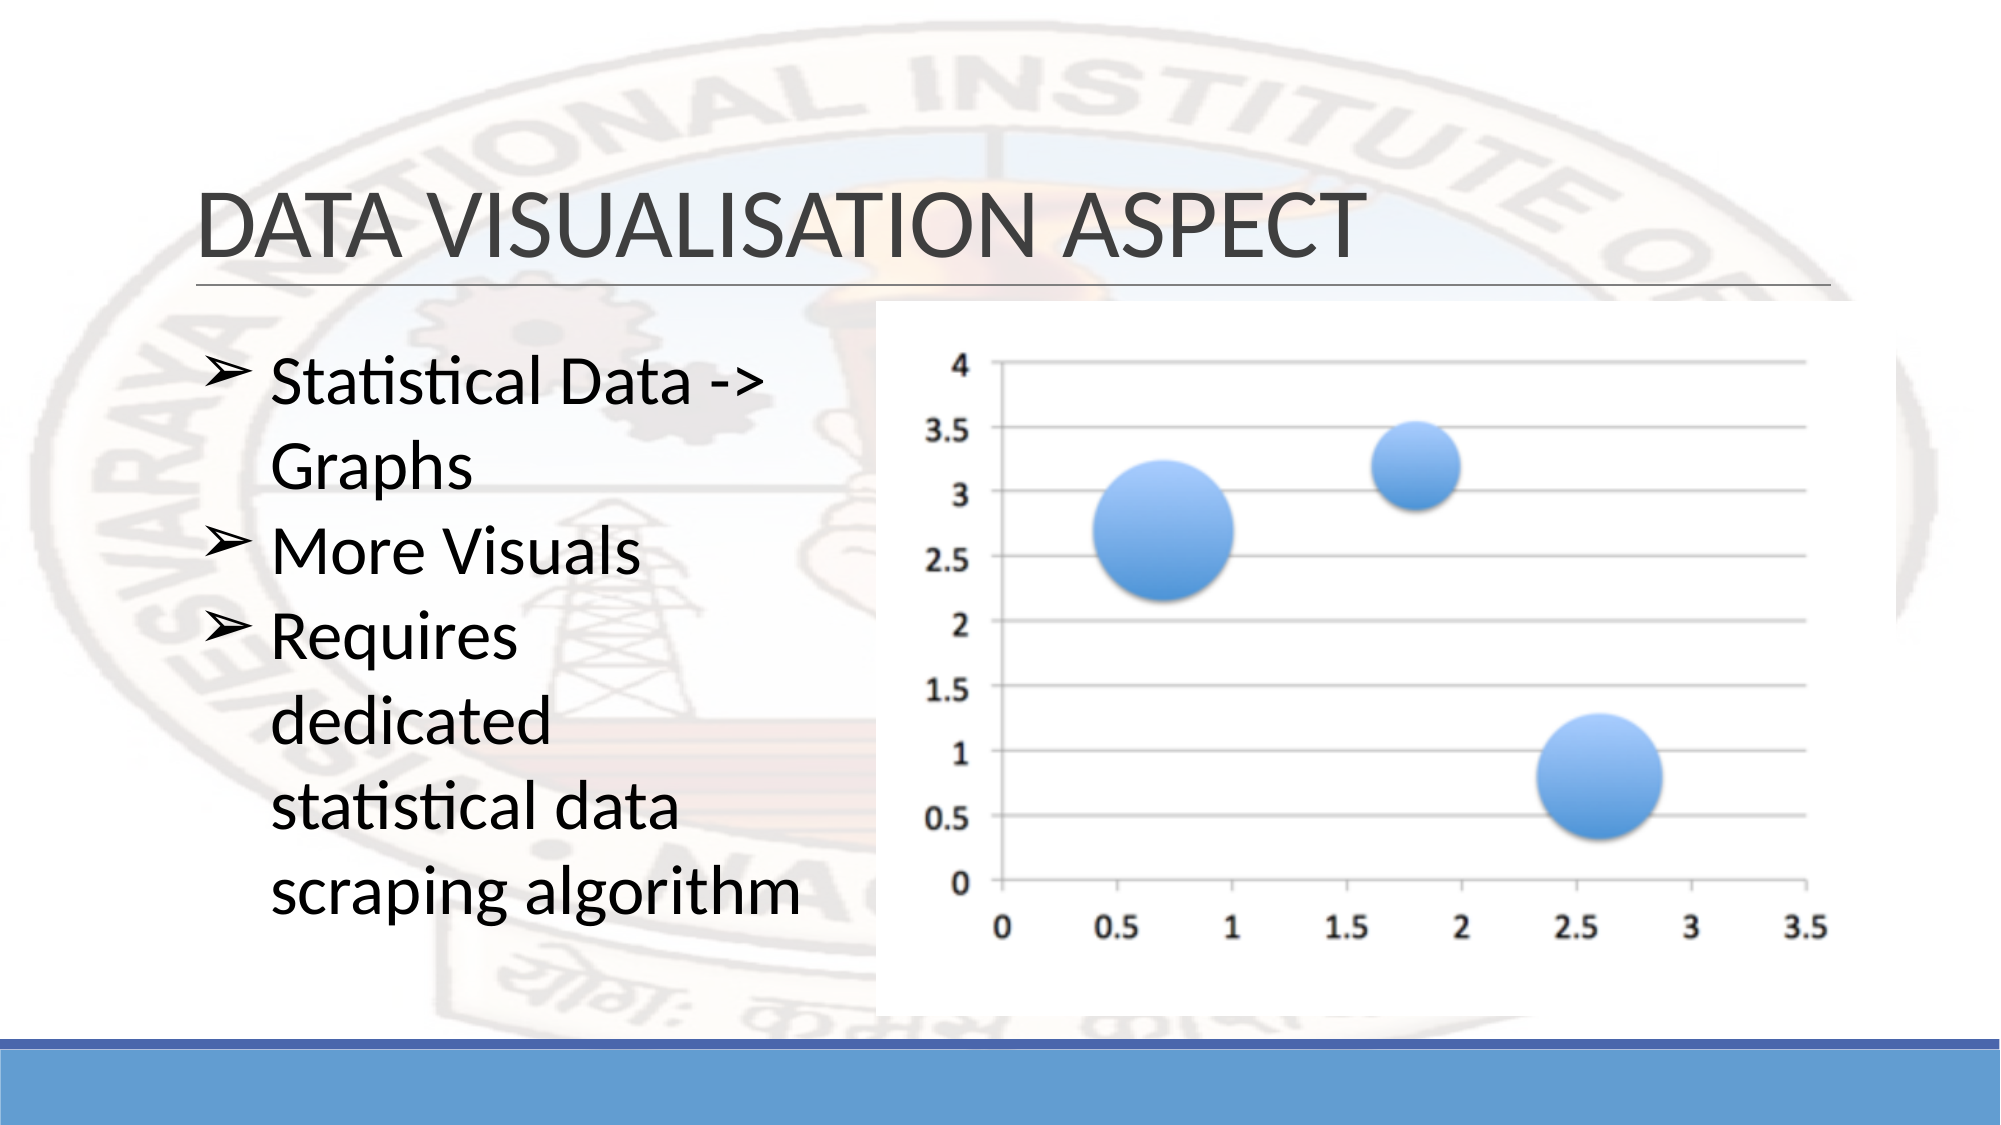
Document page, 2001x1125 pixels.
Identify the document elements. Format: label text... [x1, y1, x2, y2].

text_box Statistical Data -> Graphs More Visuals Requires dedicated statistical data scraping algorithm [179, 318, 825, 944]
picture [876, 300, 1896, 1016]
title DATA VISUALISATION ASPECT [180, 47, 1830, 285]
